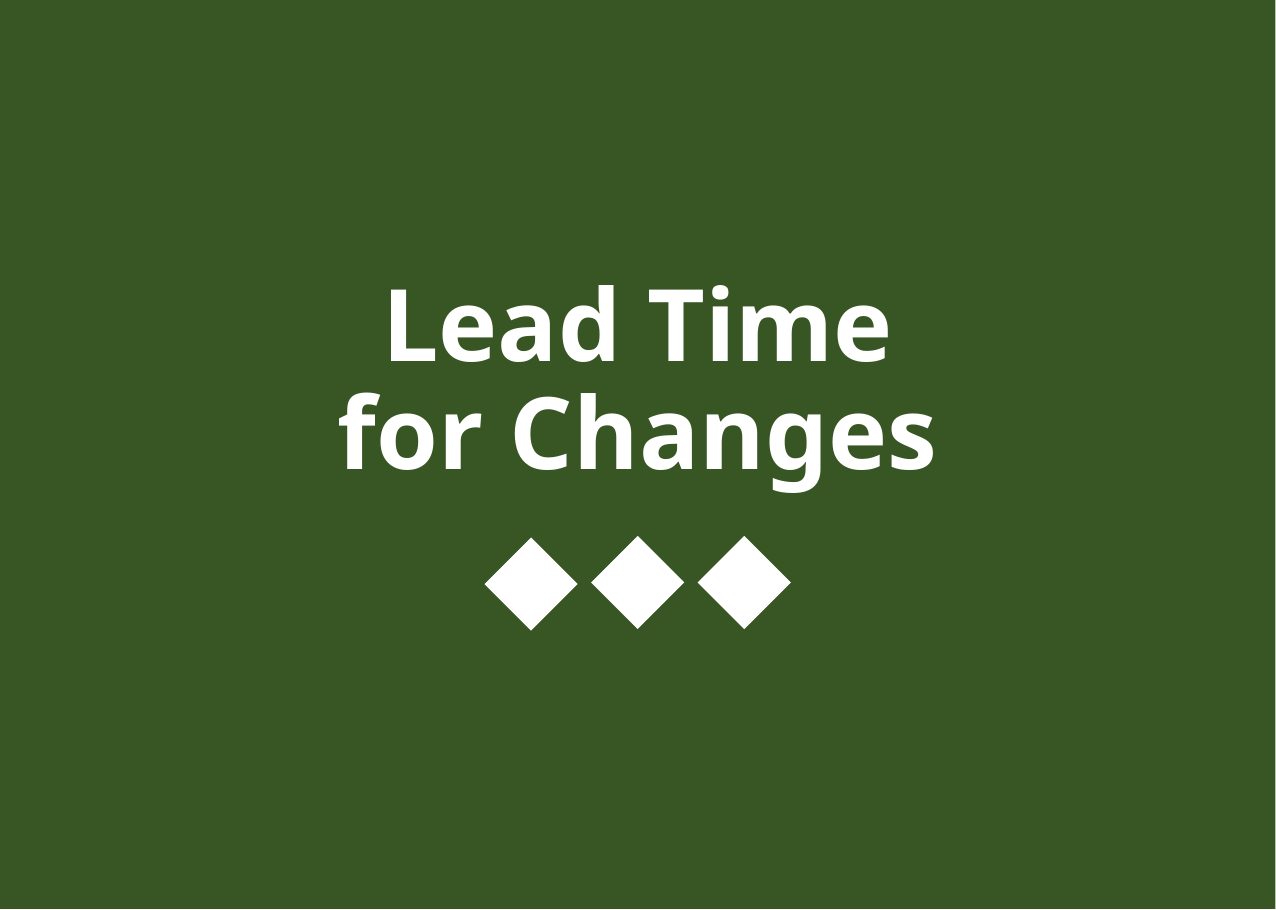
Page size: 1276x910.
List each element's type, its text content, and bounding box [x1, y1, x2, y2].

title Lead Time for Changes [117, 253, 1158, 513]
